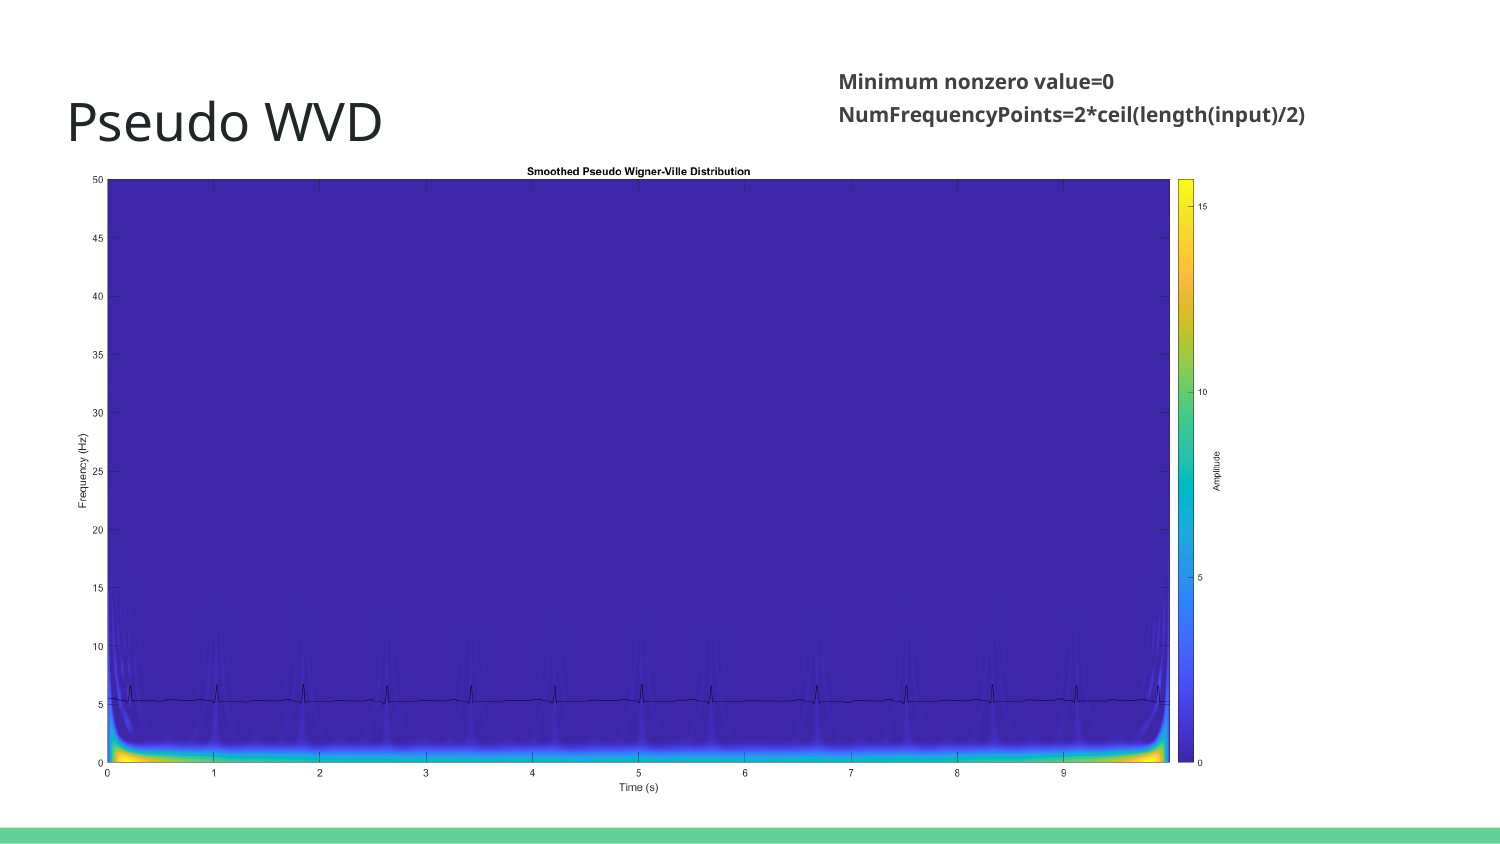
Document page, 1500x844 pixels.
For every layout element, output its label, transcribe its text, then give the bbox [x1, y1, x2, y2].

picture [76, 166, 1222, 794]
title Pseudo WVD [51, 72, 823, 167]
text_box Minimum nonzero value=0 NumFrequencyPoints=2*ceil(length(input)/2) [823, 45, 1449, 176]
